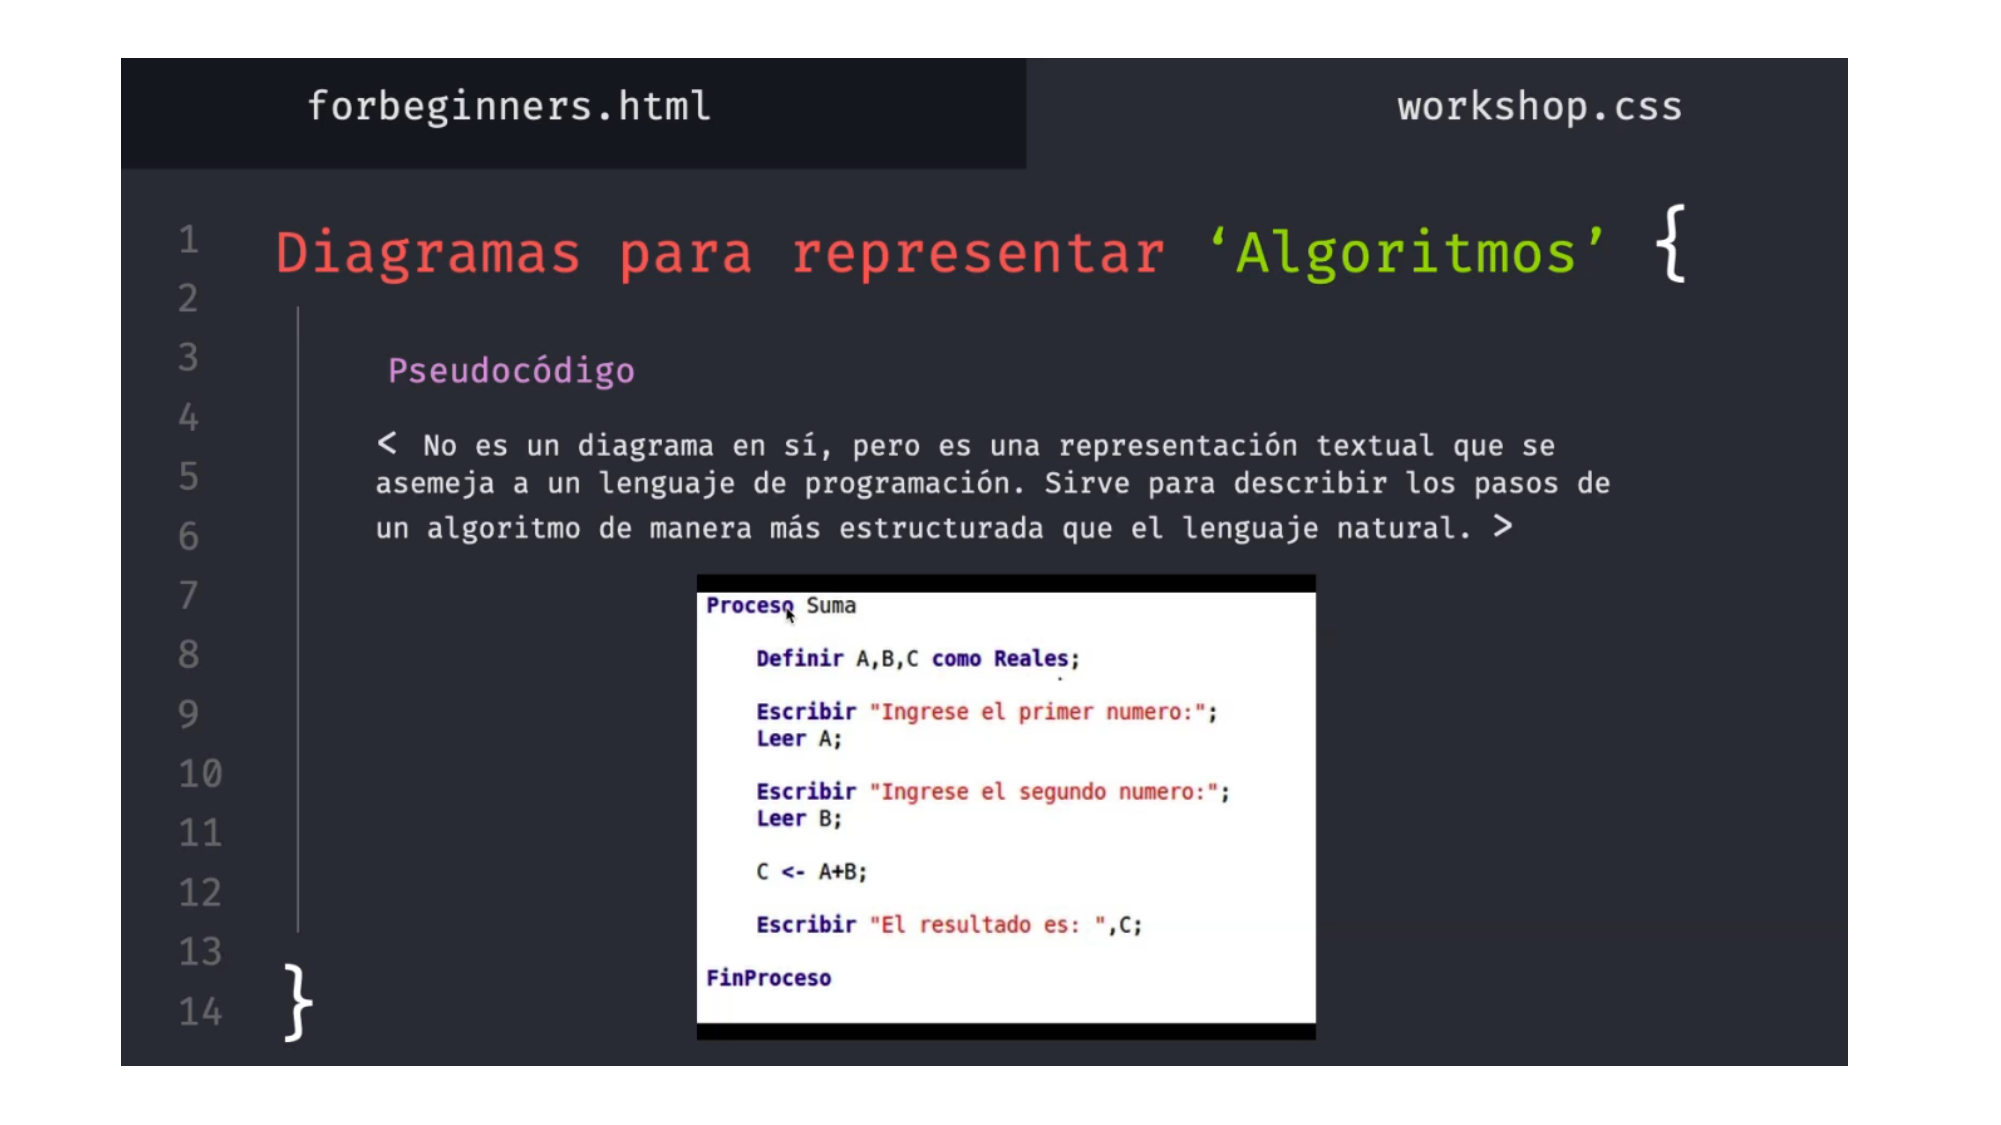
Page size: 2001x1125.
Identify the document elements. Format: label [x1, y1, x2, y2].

picture [121, 58, 1848, 1066]
